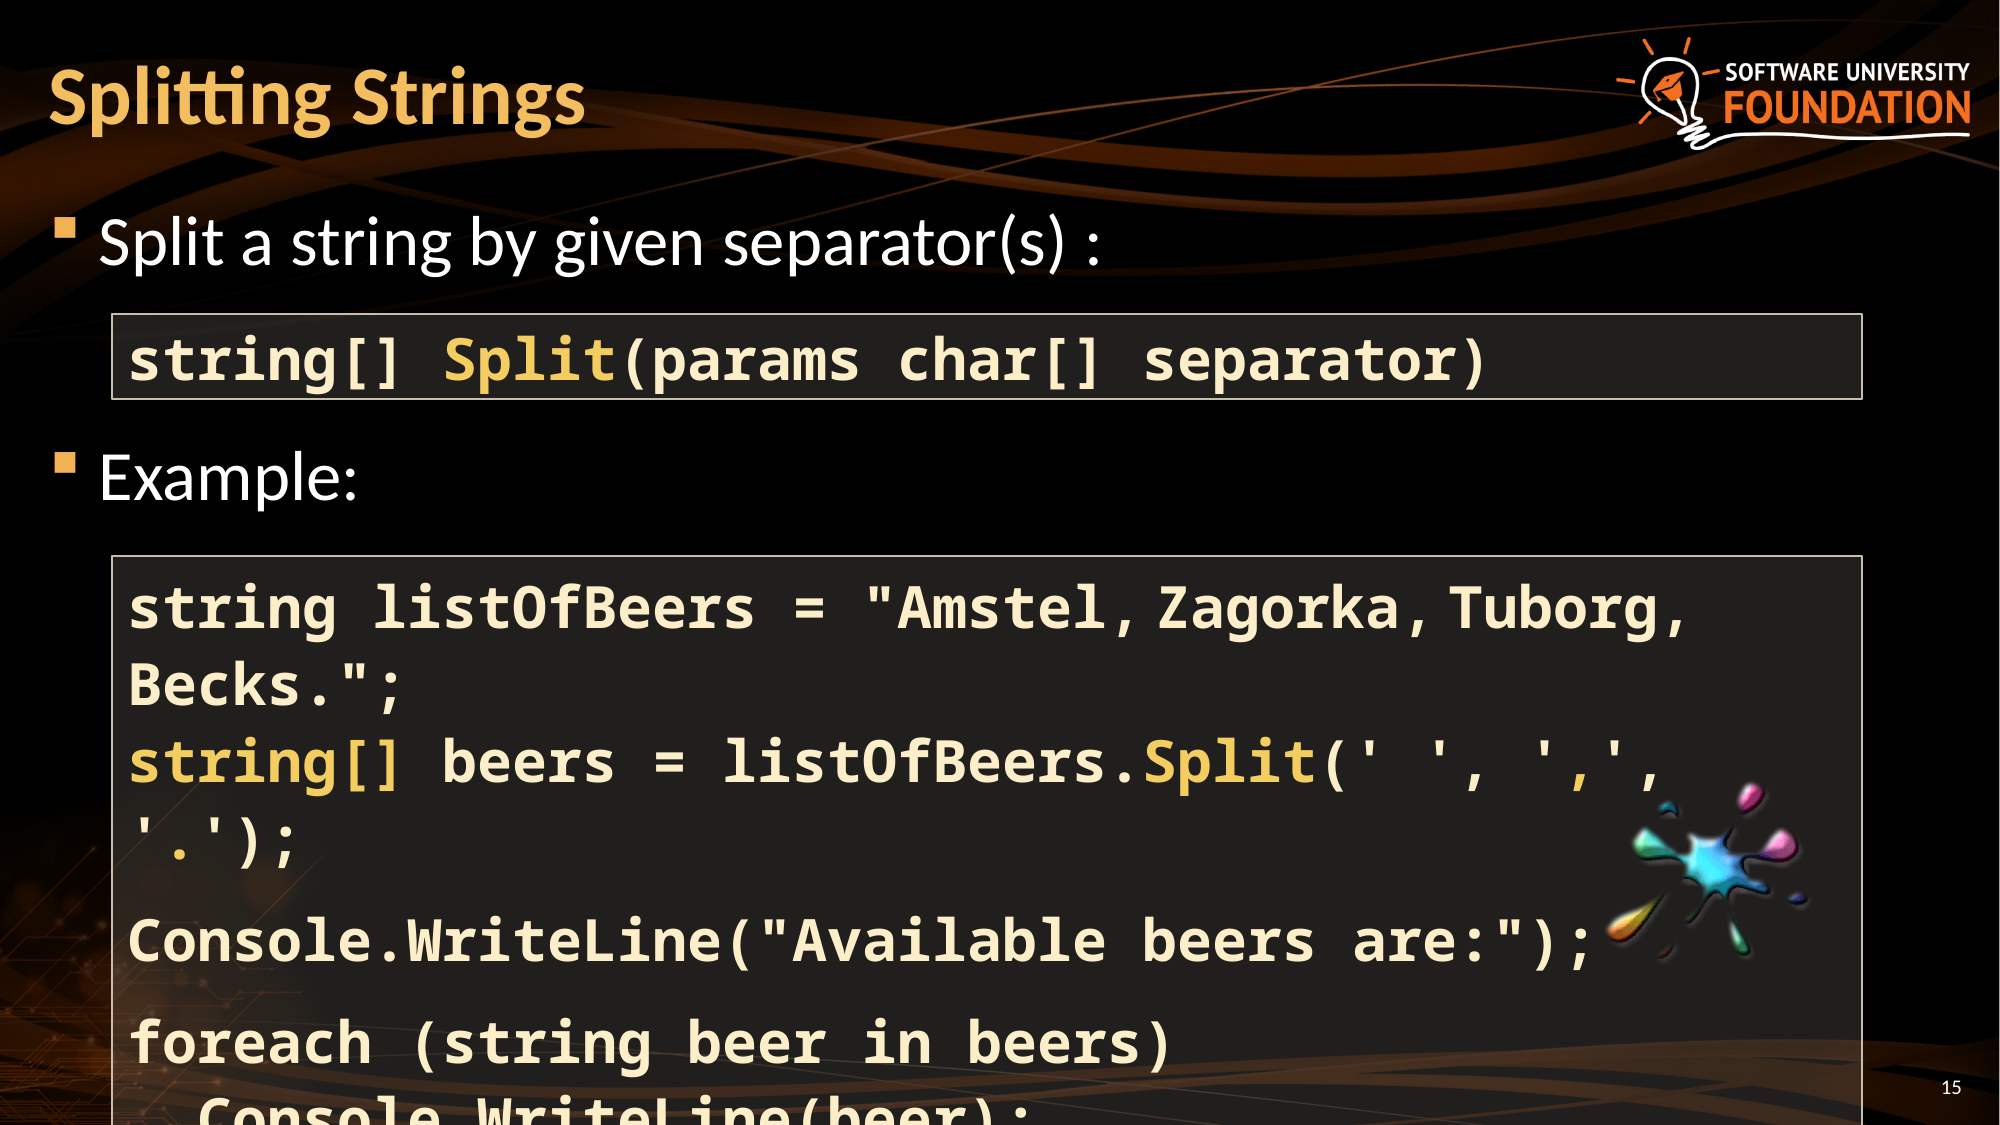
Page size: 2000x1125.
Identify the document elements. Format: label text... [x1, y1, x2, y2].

text_box string listOfBeers = "Amstel, Zagorka, Tuborg, Becks."; string[] beers = listOfBeers.Split(' ', ',', '.'); Console.WriteLine("Available beers are:"); foreach (string beer in beers) Console.WriteLine(beer); [112, 555, 1863, 1125]
title Splitting Strings [30, 6, 1602, 189]
picture [1596, 771, 1820, 972]
list Split a string by given separator(s) : Example: [31, 188, 1968, 1103]
picture [0, 0, 2000, 1125]
slide_number 15 [1897, 1070, 1968, 1103]
text_box string[] Split(params char[] separator) [112, 314, 1863, 399]
